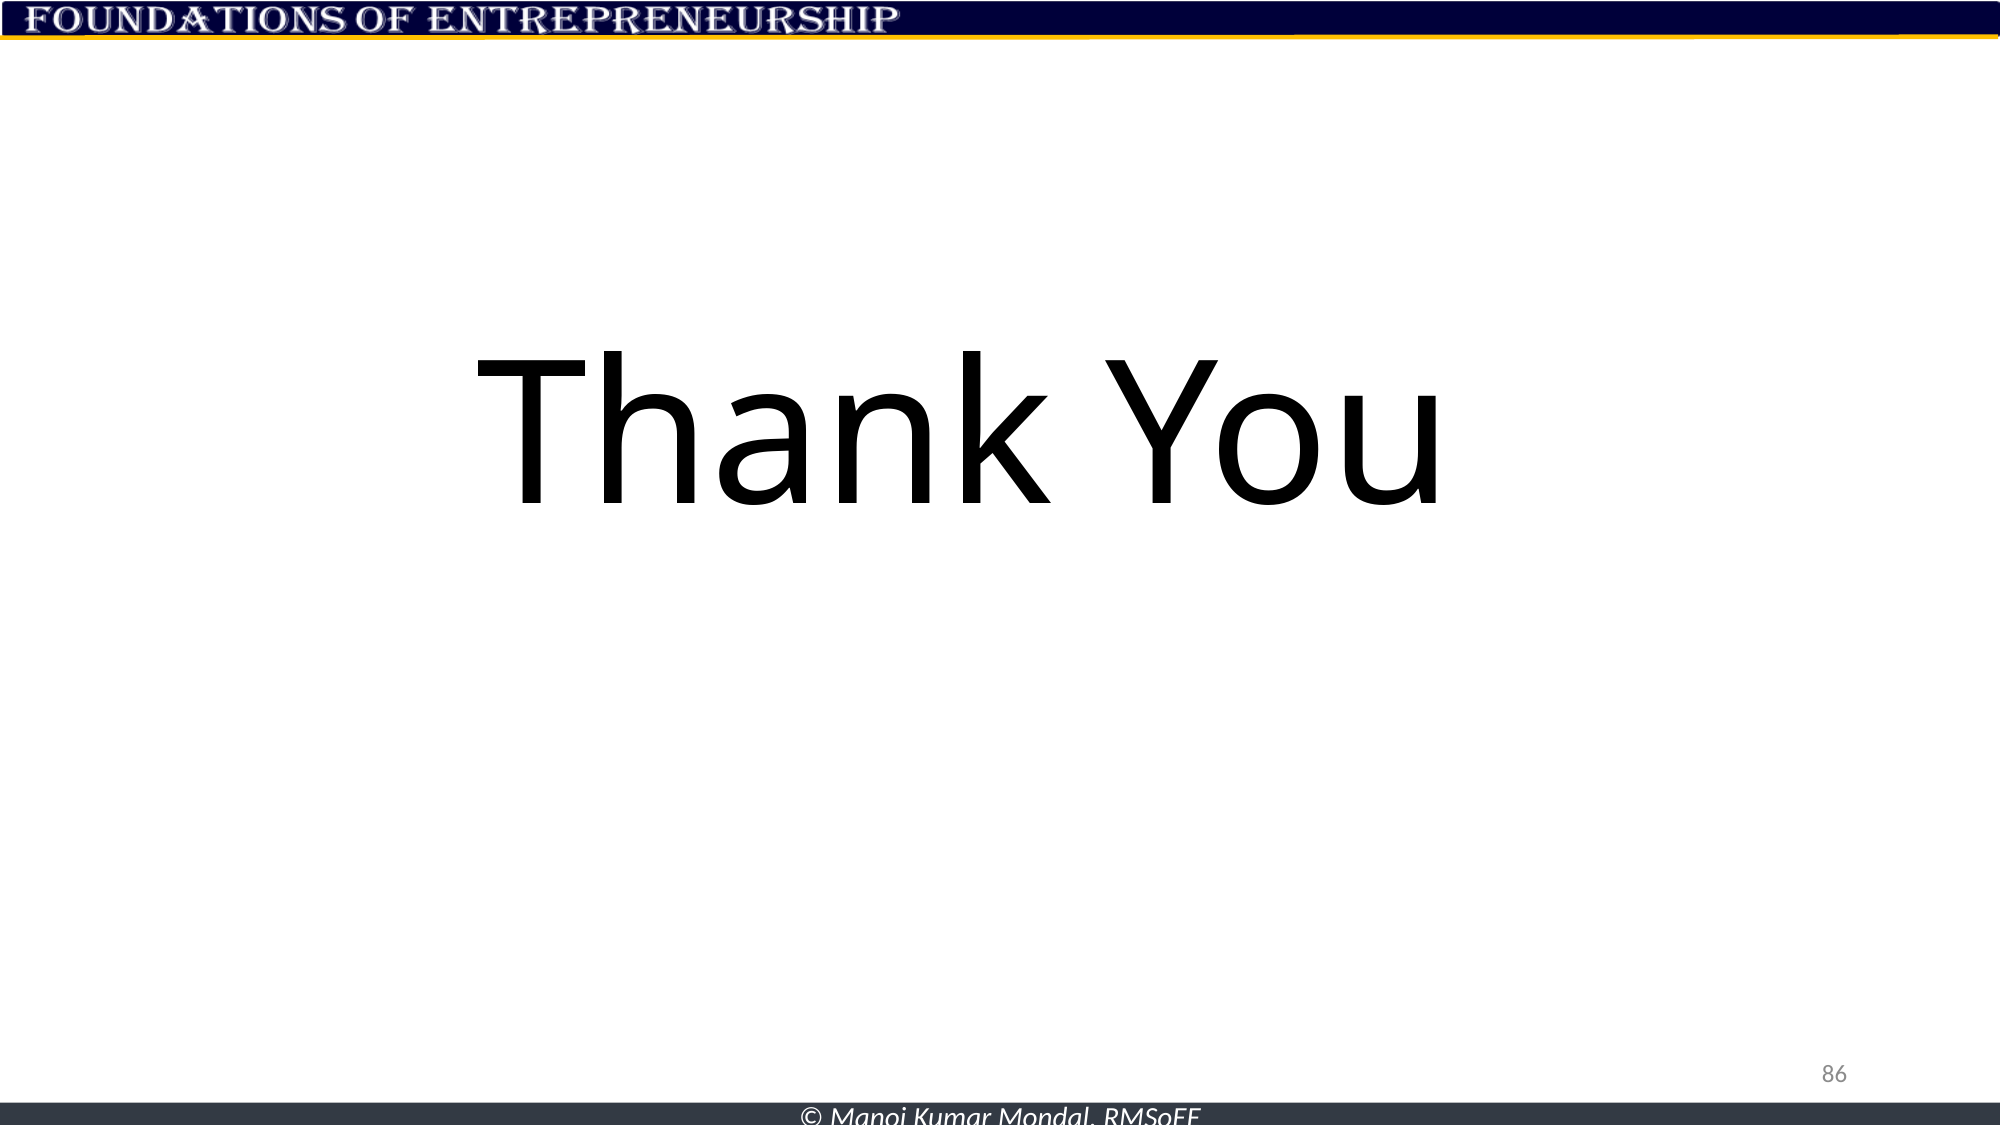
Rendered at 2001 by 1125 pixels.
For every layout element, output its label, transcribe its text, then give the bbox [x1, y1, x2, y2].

picture [0, 0, 2000, 42]
text_box Thank You [461, 295, 1699, 551]
slide_number 86 [1412, 1042, 1863, 1103]
